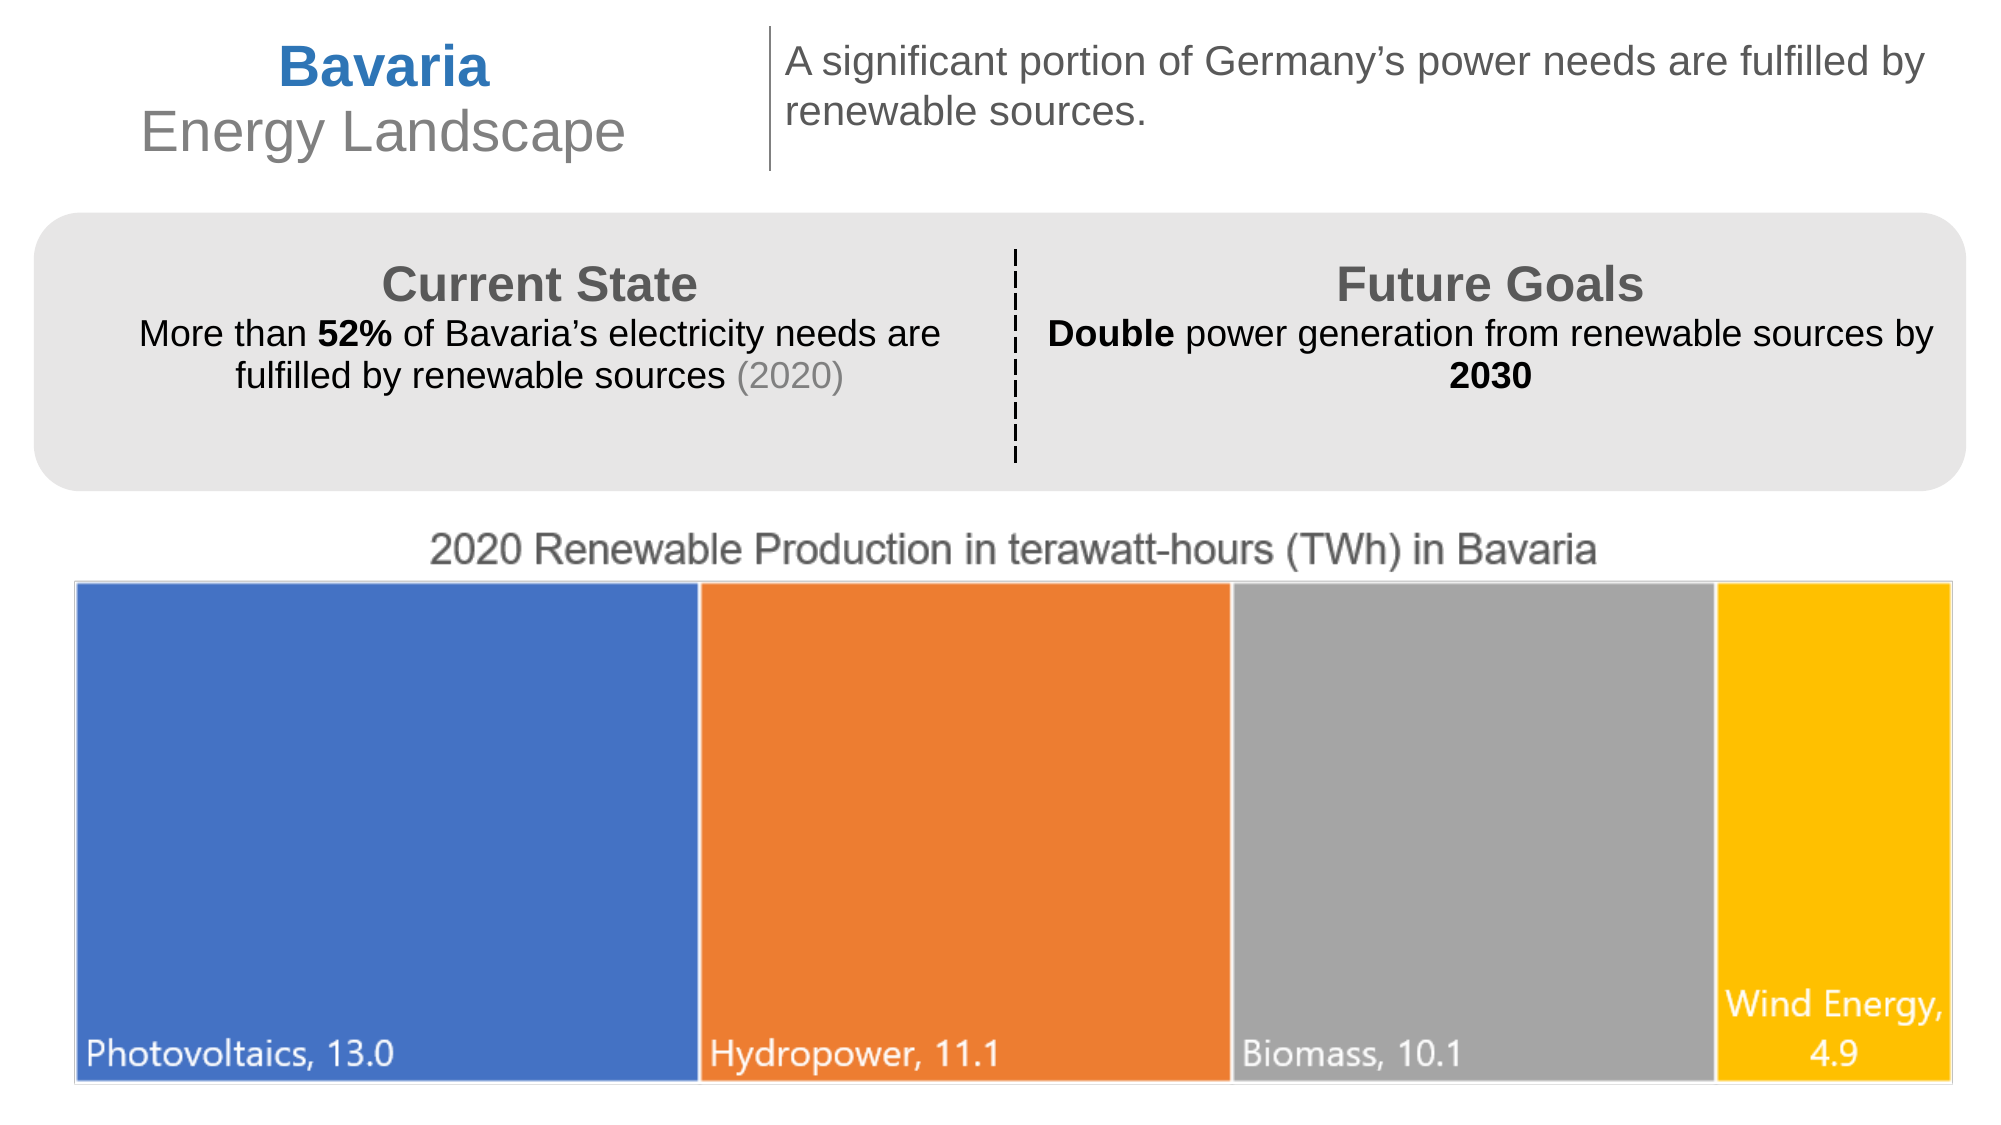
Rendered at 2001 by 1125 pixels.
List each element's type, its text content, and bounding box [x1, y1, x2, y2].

table_header Future Goals Double power generation from renewable sources by 2030 [1015, 249, 1966, 464]
picture [64, 513, 1967, 1099]
text_box [32, 211, 1968, 493]
text_box A significant portion of Germany’s power needs are fulfilled by renewable sources. [769, 26, 1989, 141]
table_header Current State More than 52% of Bavaria’s electricity needs are fulfilled by renewable sources (2020) [65, 249, 1015, 464]
table_header Bavaria Energy Landscape [0, 26, 769, 171]
